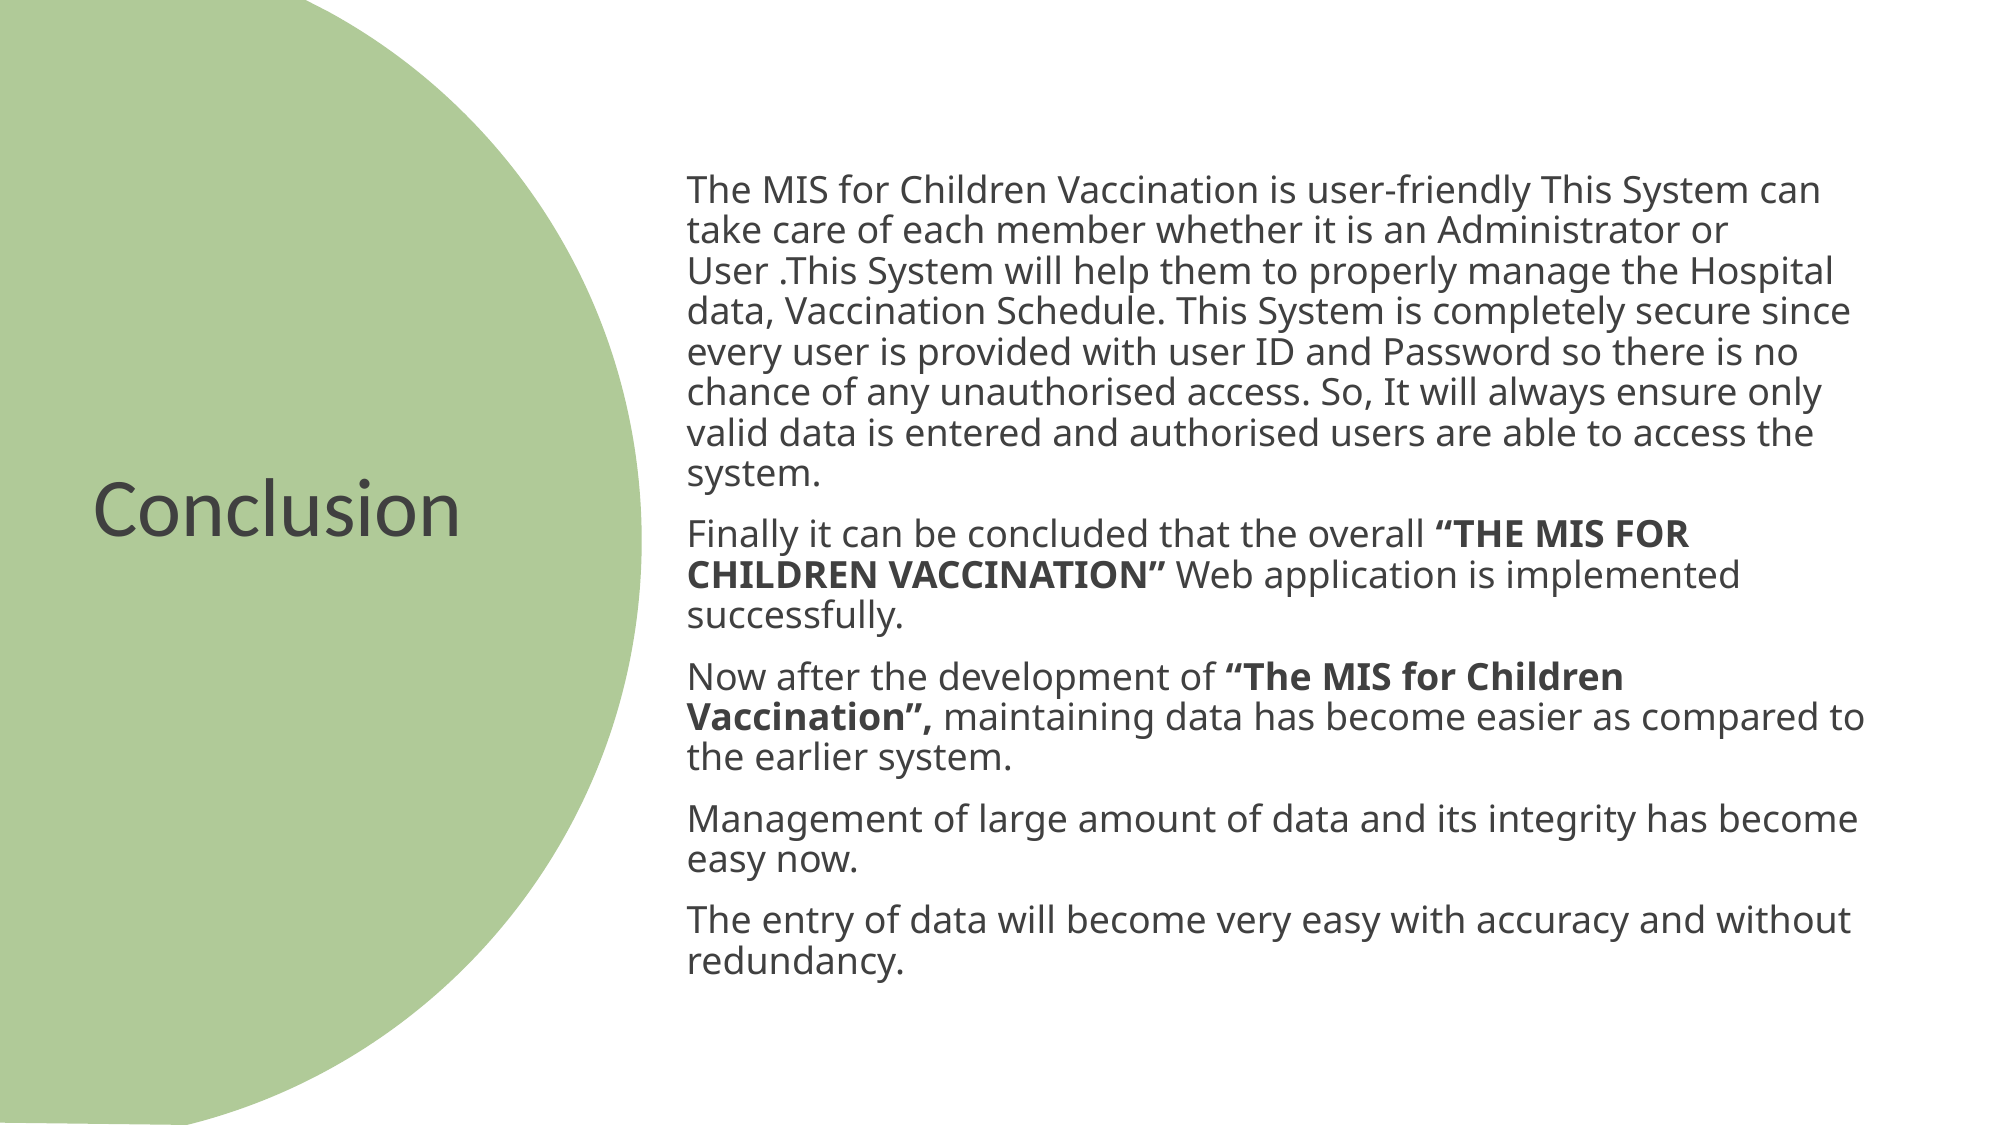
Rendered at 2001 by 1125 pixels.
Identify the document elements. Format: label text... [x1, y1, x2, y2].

list The MIS for Children Vaccination is user-friendly This System can take care of each member whether it is an Administrator or User .This System will help them to properly manage the Hospital data, Vaccination Schedule. This System is completely secure since every user is provided with user ID and Password so there is no chance of any unauthorised access. So, It will always ensure only valid data is entered and authorised users are able to access the system. Finally it can be concluded that the overall “THE MIS FOR CHILDREN VACCINATION” Web application is implemented successfully. Now after the development of “The MIS for Children Vaccination”, maintaining data has become easier as compared to the earlier system. Management of large amount of data and its integrity has become easy now. The entry of data will become very easy with accuracy and without redundancy. [671, 163, 1892, 914]
title Conclusion [78, 456, 671, 570]
text_box [0, 0, 643, 1125]
